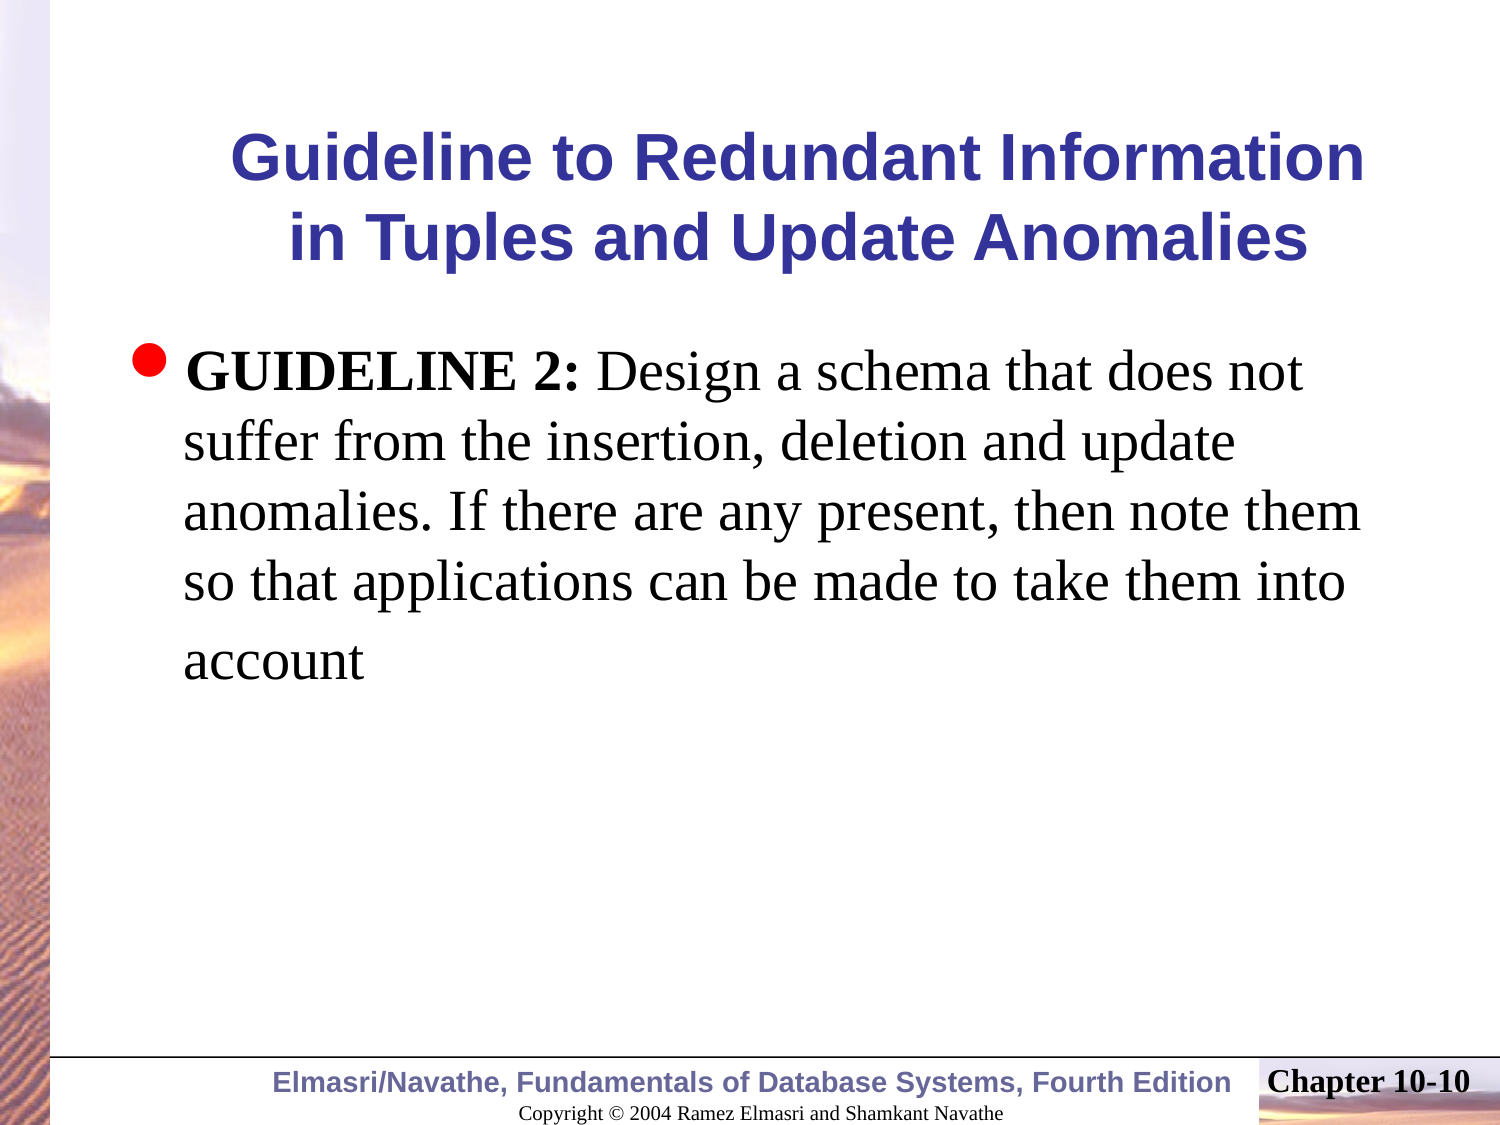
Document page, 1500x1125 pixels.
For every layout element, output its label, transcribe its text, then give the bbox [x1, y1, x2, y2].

slide_number Chapter 10-10 [1173, 1047, 1487, 1112]
picture [0, 0, 50, 1125]
list GUIDELINE 2: Design a schema that does not suffer from the insertion, deletion and update anomalies. If there are any present, then note them so that applications can be made to take them into account [112, 324, 1388, 1001]
title Guideline to Redundant Information in Tuples and Update Anomalies [210, 99, 1388, 288]
picture [1259, 1058, 1500, 1125]
